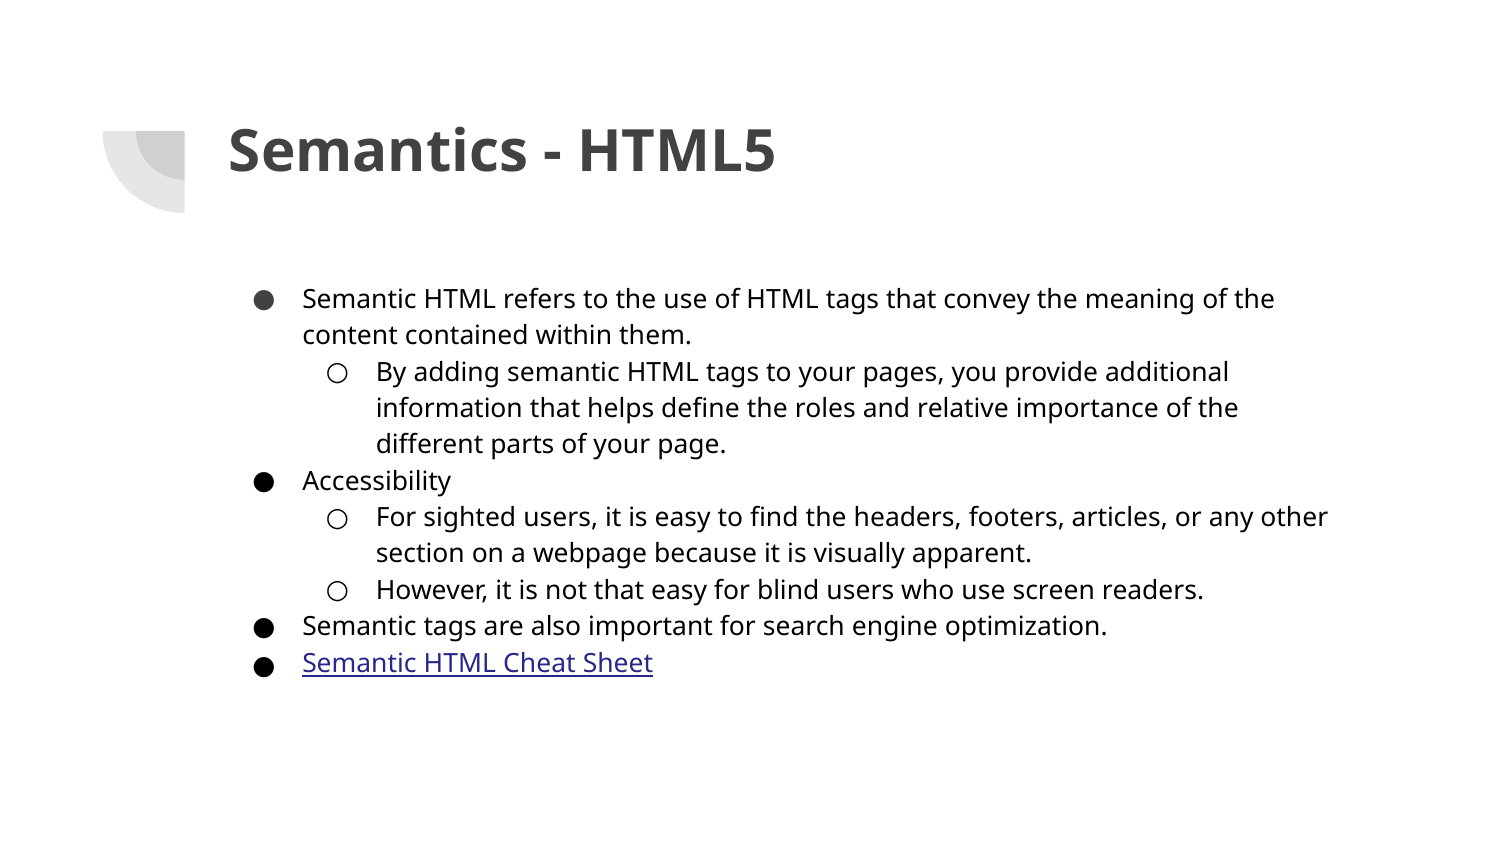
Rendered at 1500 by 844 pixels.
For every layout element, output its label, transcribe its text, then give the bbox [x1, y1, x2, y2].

list Semantic HTML refers to the use of HTML tags that convey the meaning of the content contained within them. By adding semantic HTML tags to your pages, you provide additional information that helps define the roles and relative importance of the different parts of your page. Accessibility For sighted users, it is easy to find the headers, footers, articles, or any other section on a webpage because it is visually apparent. However, it is not that easy for blind users who use screen readers. Semantic tags are also important for search engine optimization. Semantic HTML Cheat Sheet [213, 262, 1368, 702]
title Semantics - HTML5 [213, 98, 1368, 262]
